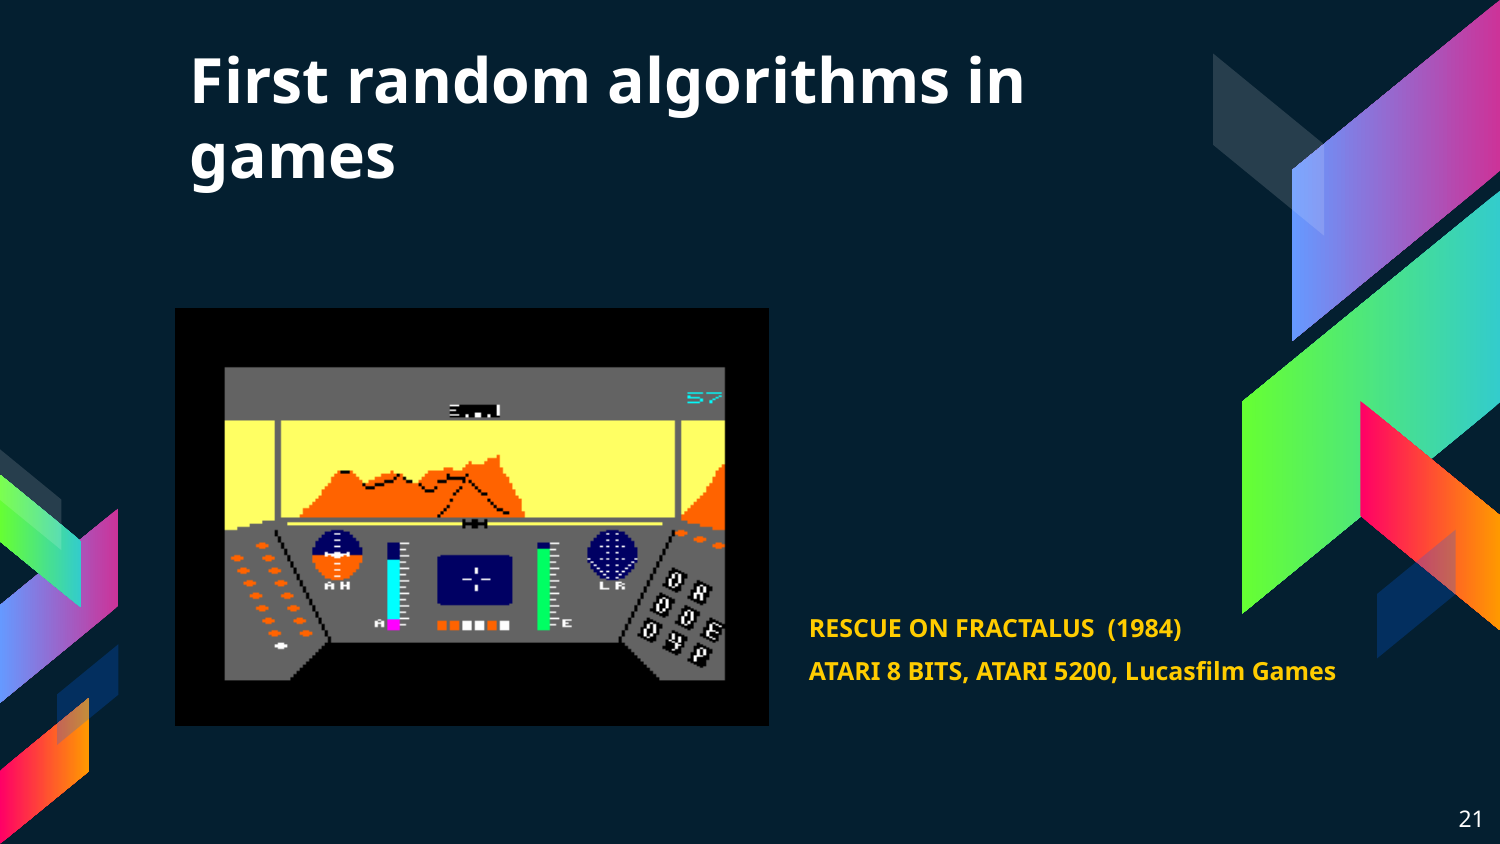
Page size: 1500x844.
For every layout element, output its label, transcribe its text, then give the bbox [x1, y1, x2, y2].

picture [174, 308, 769, 726]
list RESCUE ON FRACTALUS (1984) ATARI 8 BITS, ATARI 5200, Lucasfilm Games [793, 597, 1413, 726]
slide_number ‹#› [1403, 789, 1500, 844]
title First random algorithms in games [175, 78, 1155, 207]
